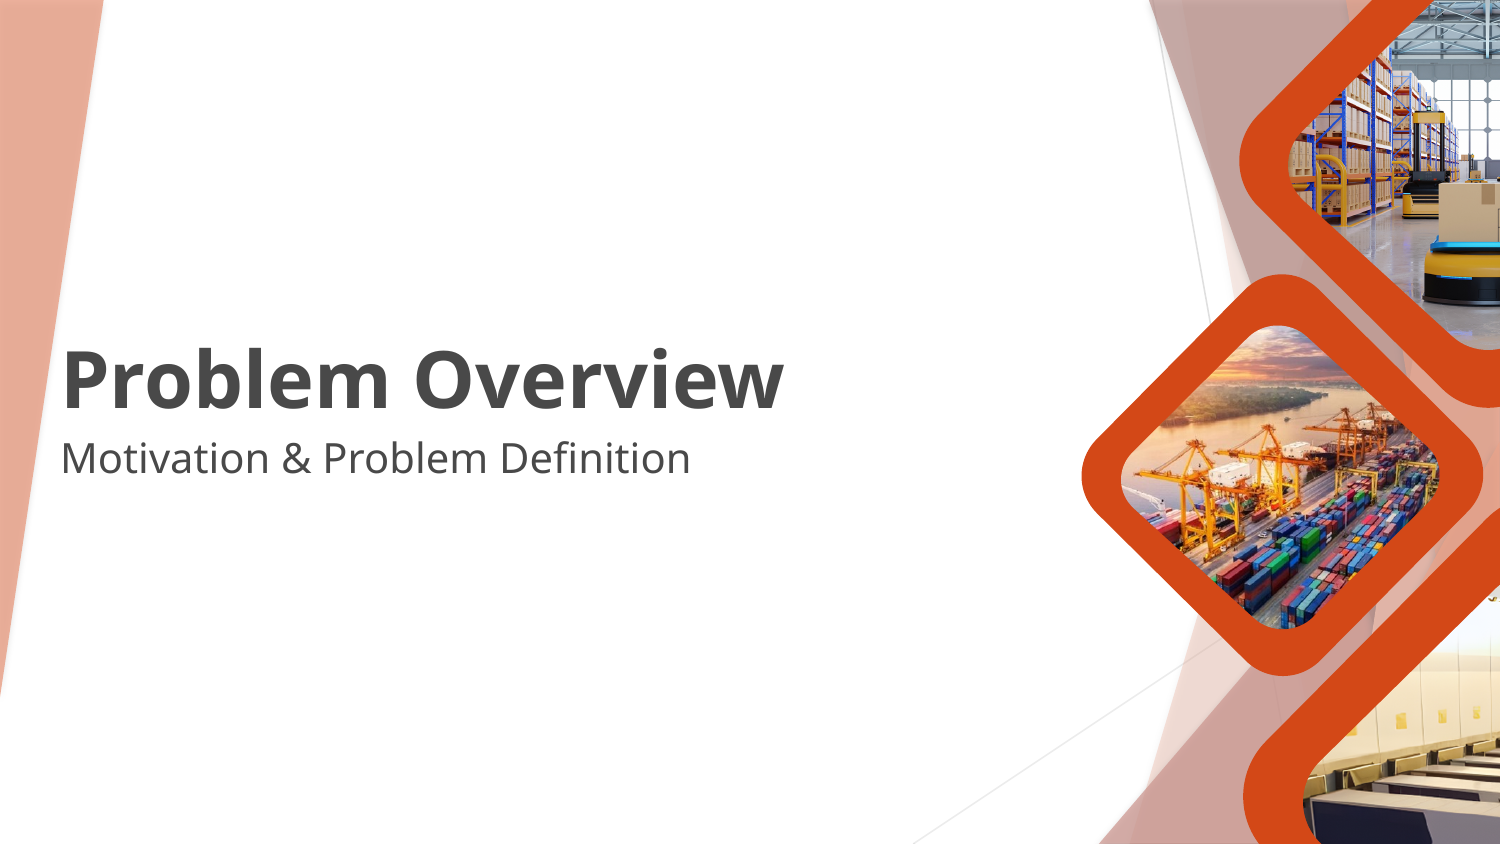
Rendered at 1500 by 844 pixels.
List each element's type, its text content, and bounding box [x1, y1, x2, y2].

text_box Problem Overview Motivation & Problem Definition [45, 299, 1234, 498]
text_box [1120, 317, 1441, 634]
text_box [1287, 0, 1500, 355]
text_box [1302, 561, 1500, 844]
text_box [0, 0, 1297, 844]
text_box [1446, 394, 1500, 558]
